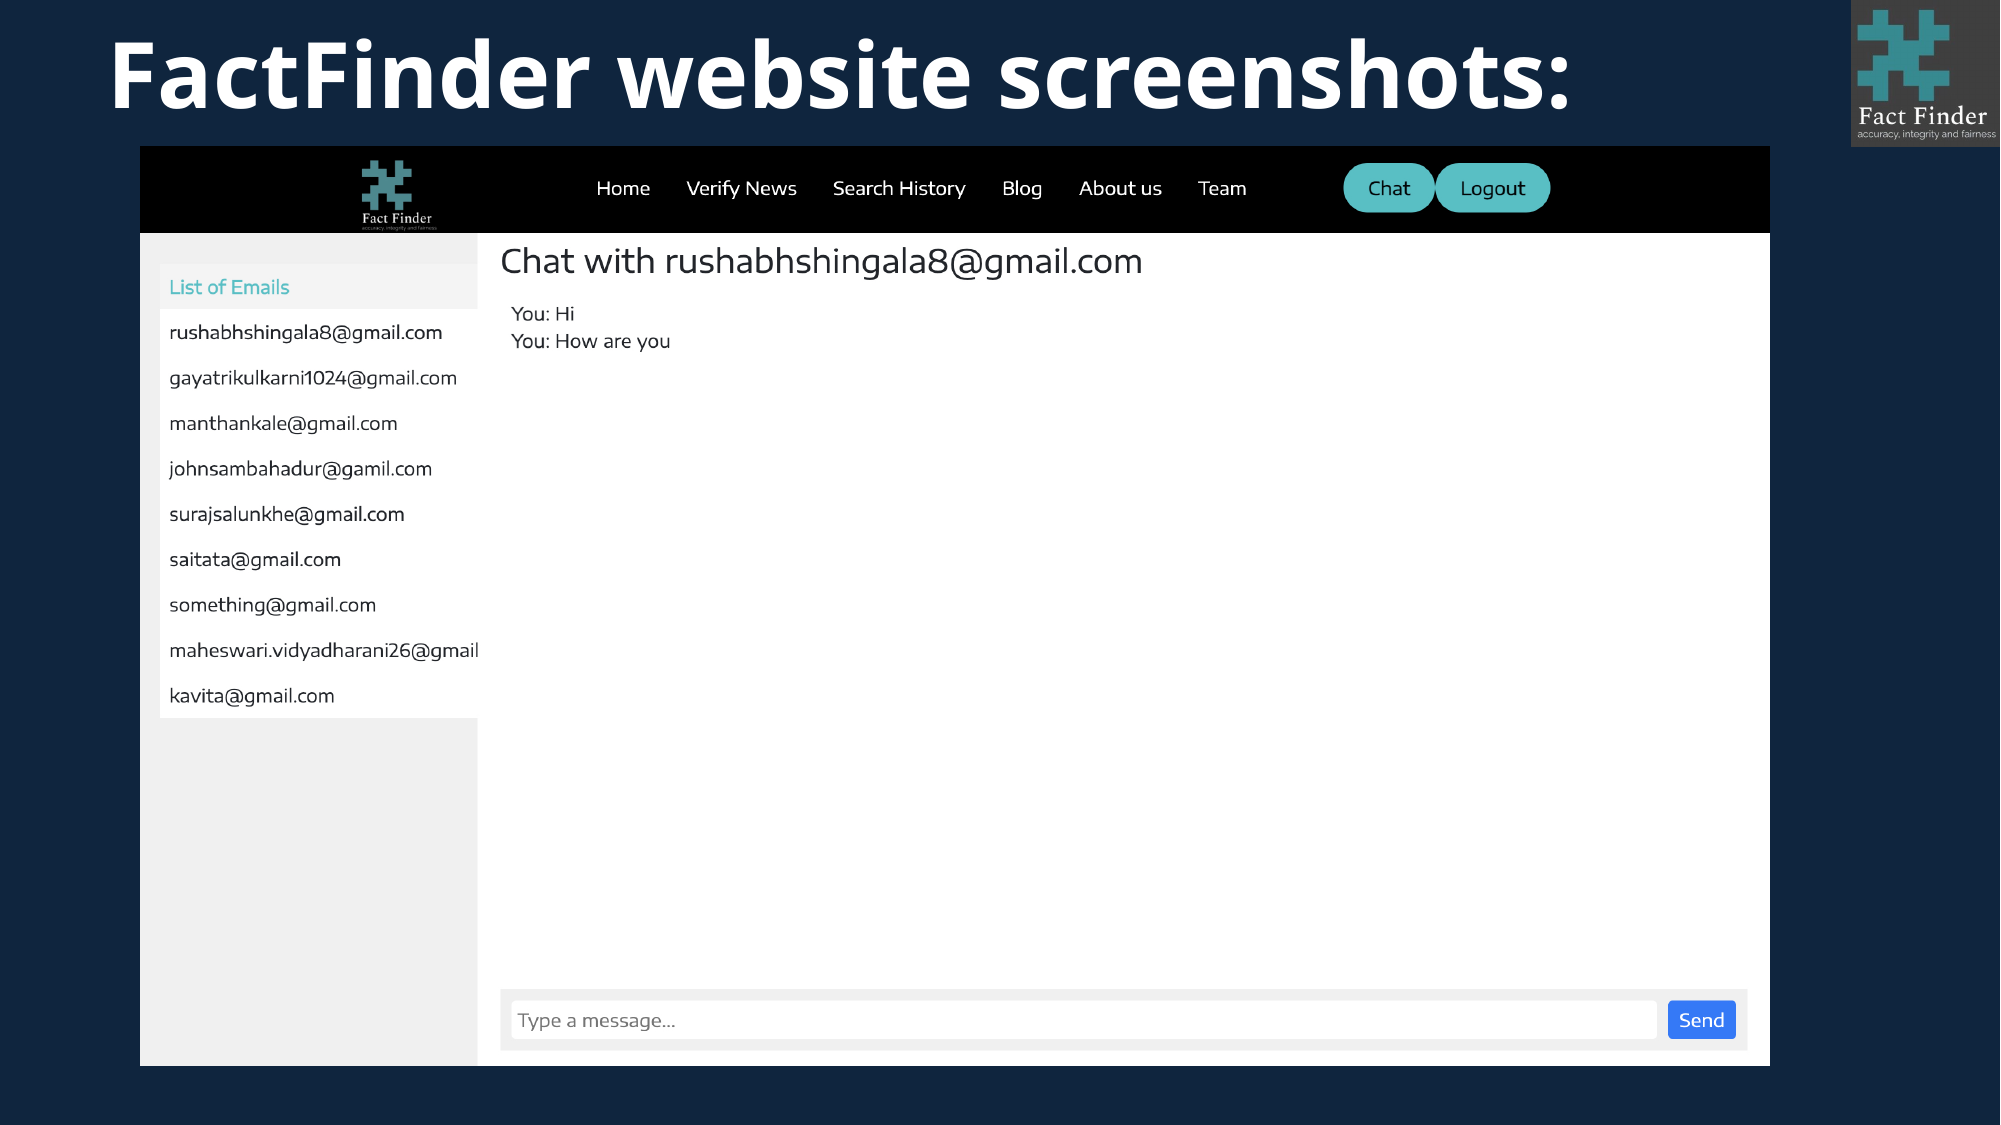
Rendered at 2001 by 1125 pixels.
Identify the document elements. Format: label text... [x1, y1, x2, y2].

picture [1851, 0, 2000, 147]
title FactFinder website screenshots: [92, 37, 1818, 221]
picture [140, 146, 1770, 1066]
